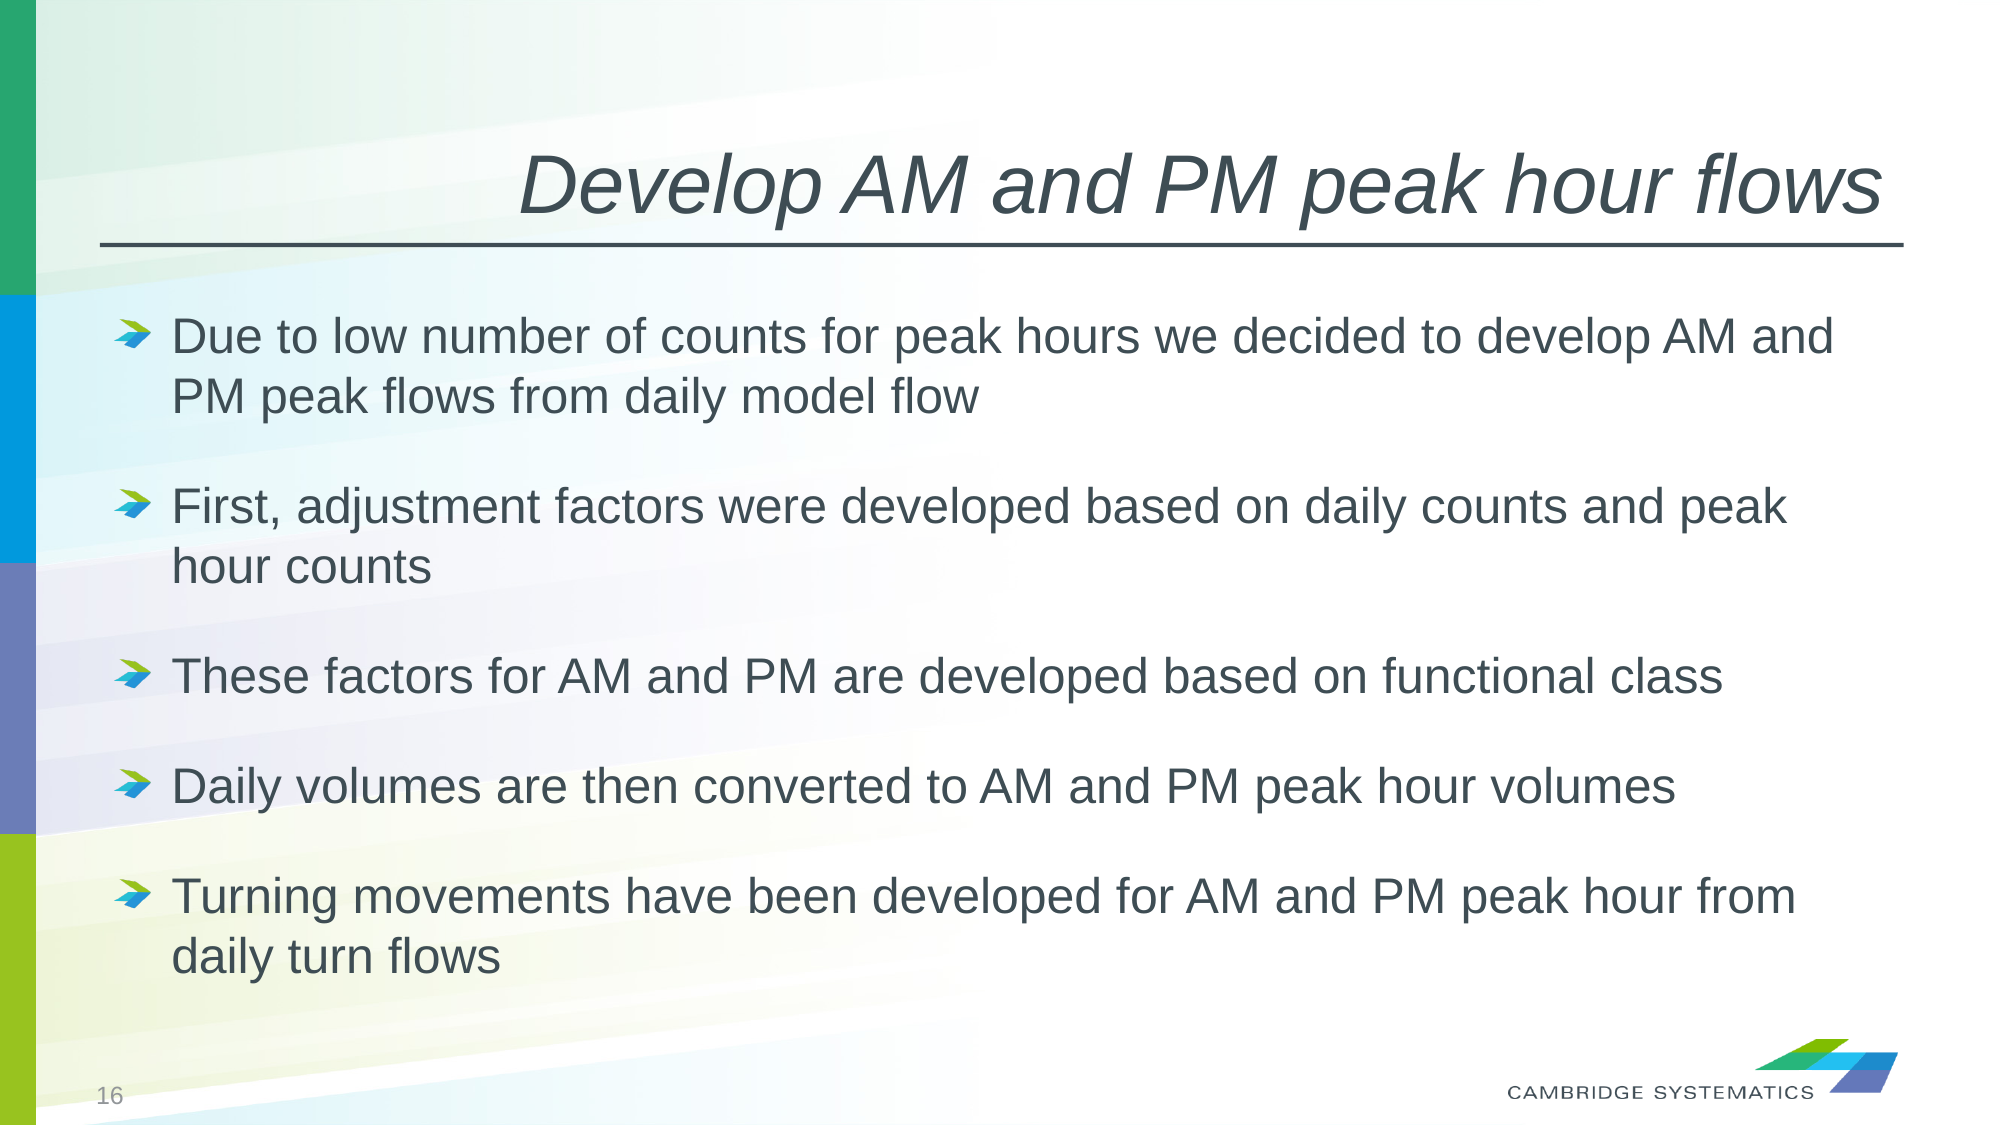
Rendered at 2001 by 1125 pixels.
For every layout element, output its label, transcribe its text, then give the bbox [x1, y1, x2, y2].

picture [36, 0, 2001, 1125]
list Due to low number of counts for peak hours we decided to develop AM and PM peak flows from daily model flow First, adjustment factors were developed based on daily counts and peak hour counts These factors for AM and PM are developed based on functional class Daily volumes are then converted to AM and PM peak hour volumes Turning movements have been developed for AM and PM peak hour from daily turn flows [99, 296, 1900, 1005]
title Develop AM and PM peak hour flows [99, 0, 1900, 238]
